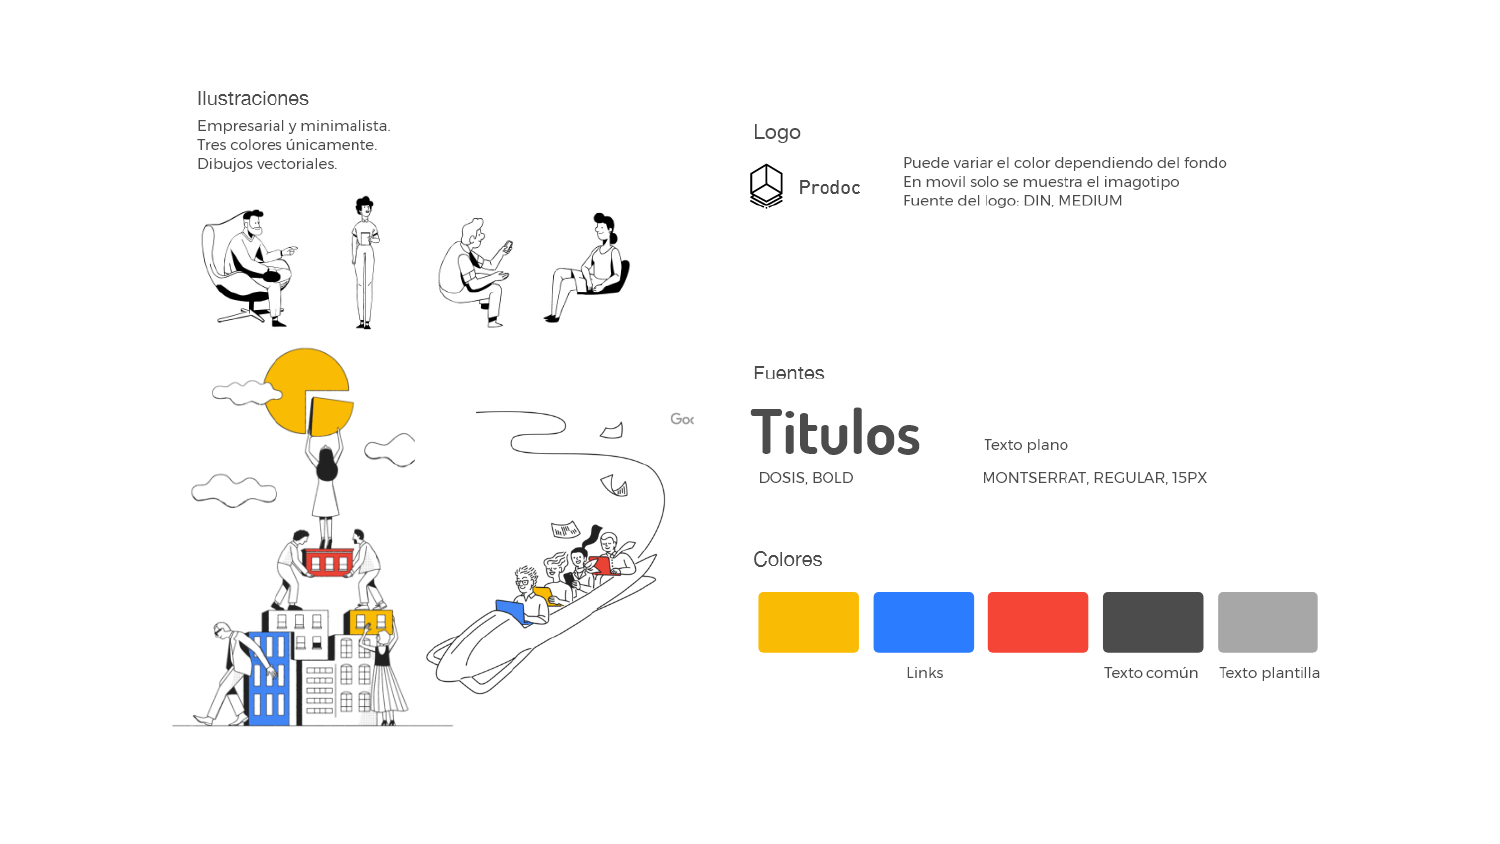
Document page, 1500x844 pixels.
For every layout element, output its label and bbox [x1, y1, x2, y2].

picture [117, 0, 1382, 844]
